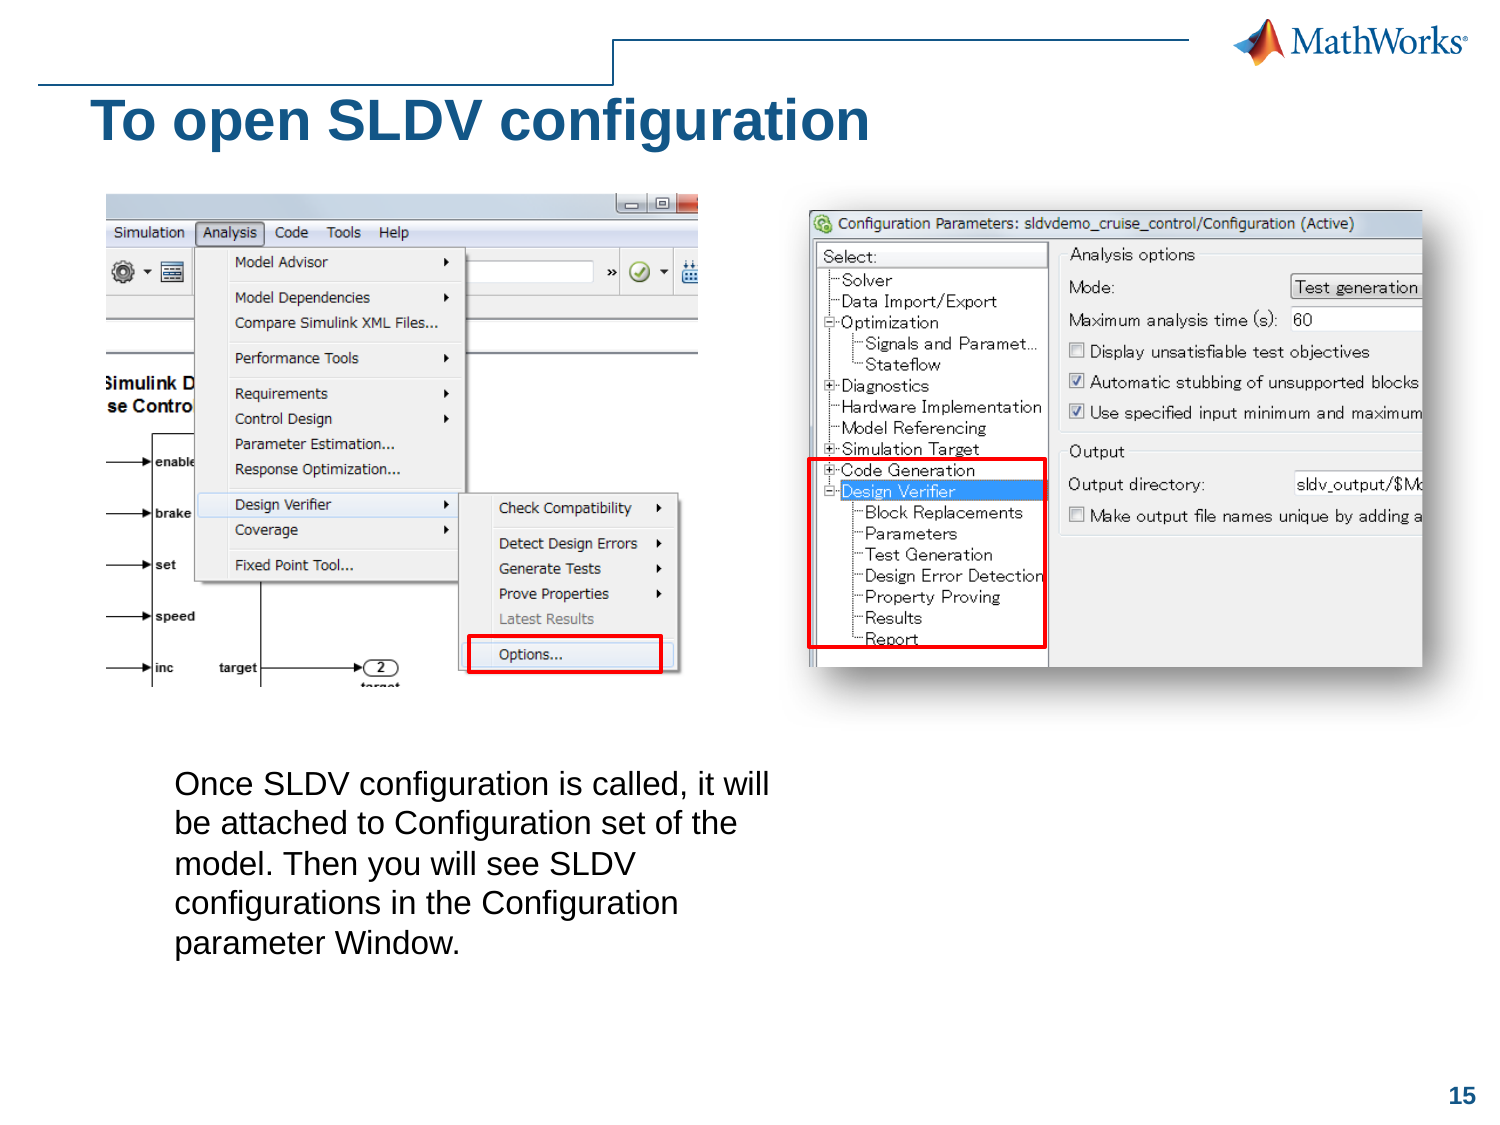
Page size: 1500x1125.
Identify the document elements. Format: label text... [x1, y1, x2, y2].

text_box Once SLDV configuration is called, it will be attached to Configuration set of the model. Then you will see SLDV configurations in the Configuration parameter Window. [159, 754, 809, 969]
picture [1226, 7, 1483, 78]
picture [808, 210, 1423, 667]
title To open SLDV configuration [75, 75, 1400, 238]
picture [105, 193, 699, 688]
